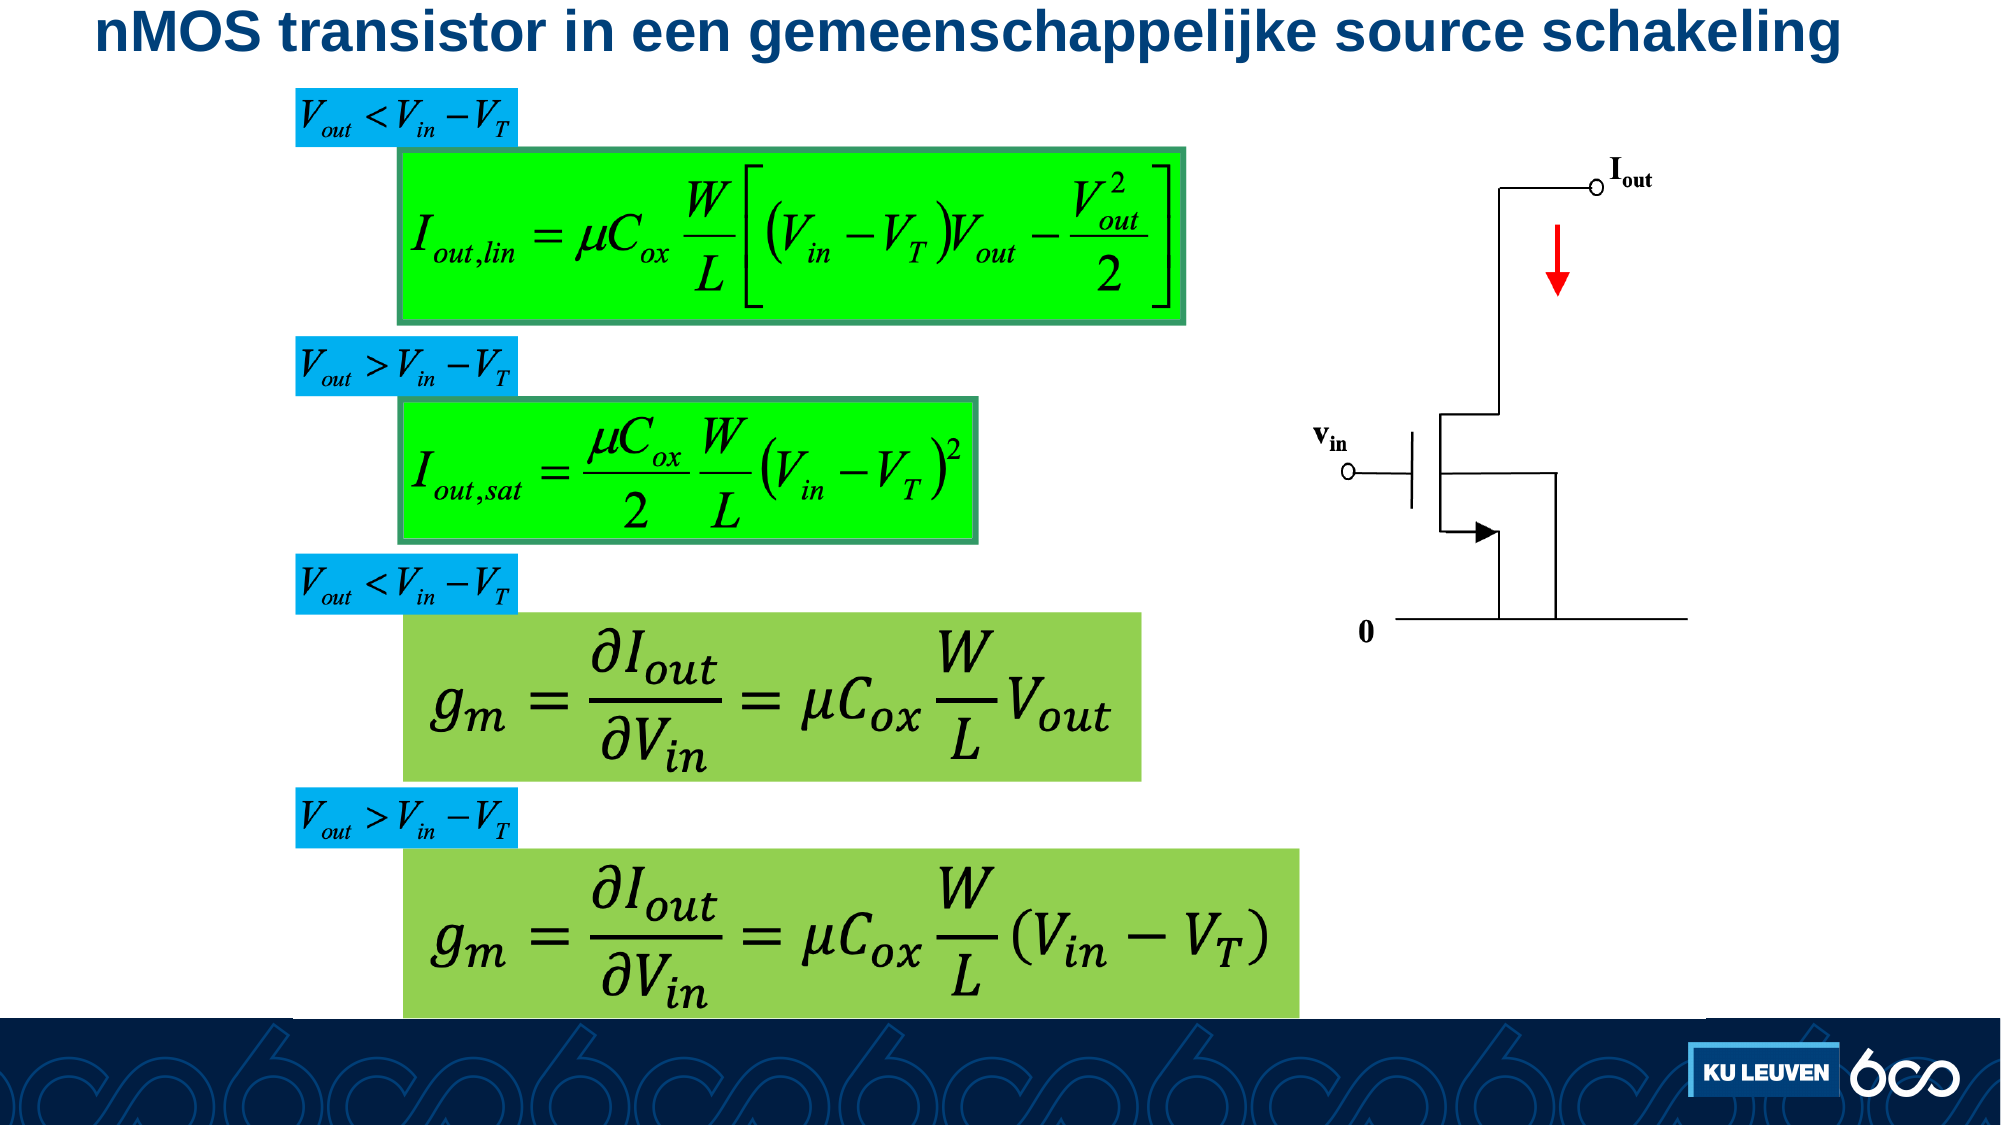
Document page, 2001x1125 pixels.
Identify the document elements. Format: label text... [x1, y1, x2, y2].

picture [479, 101, 483, 125]
picture [401, 101, 405, 124]
picture [0, 88, 2001, 1125]
picture [305, 101, 309, 124]
title nMOS transistor in een gemeenschappelijke source schakeling [94, 0, 1906, 108]
